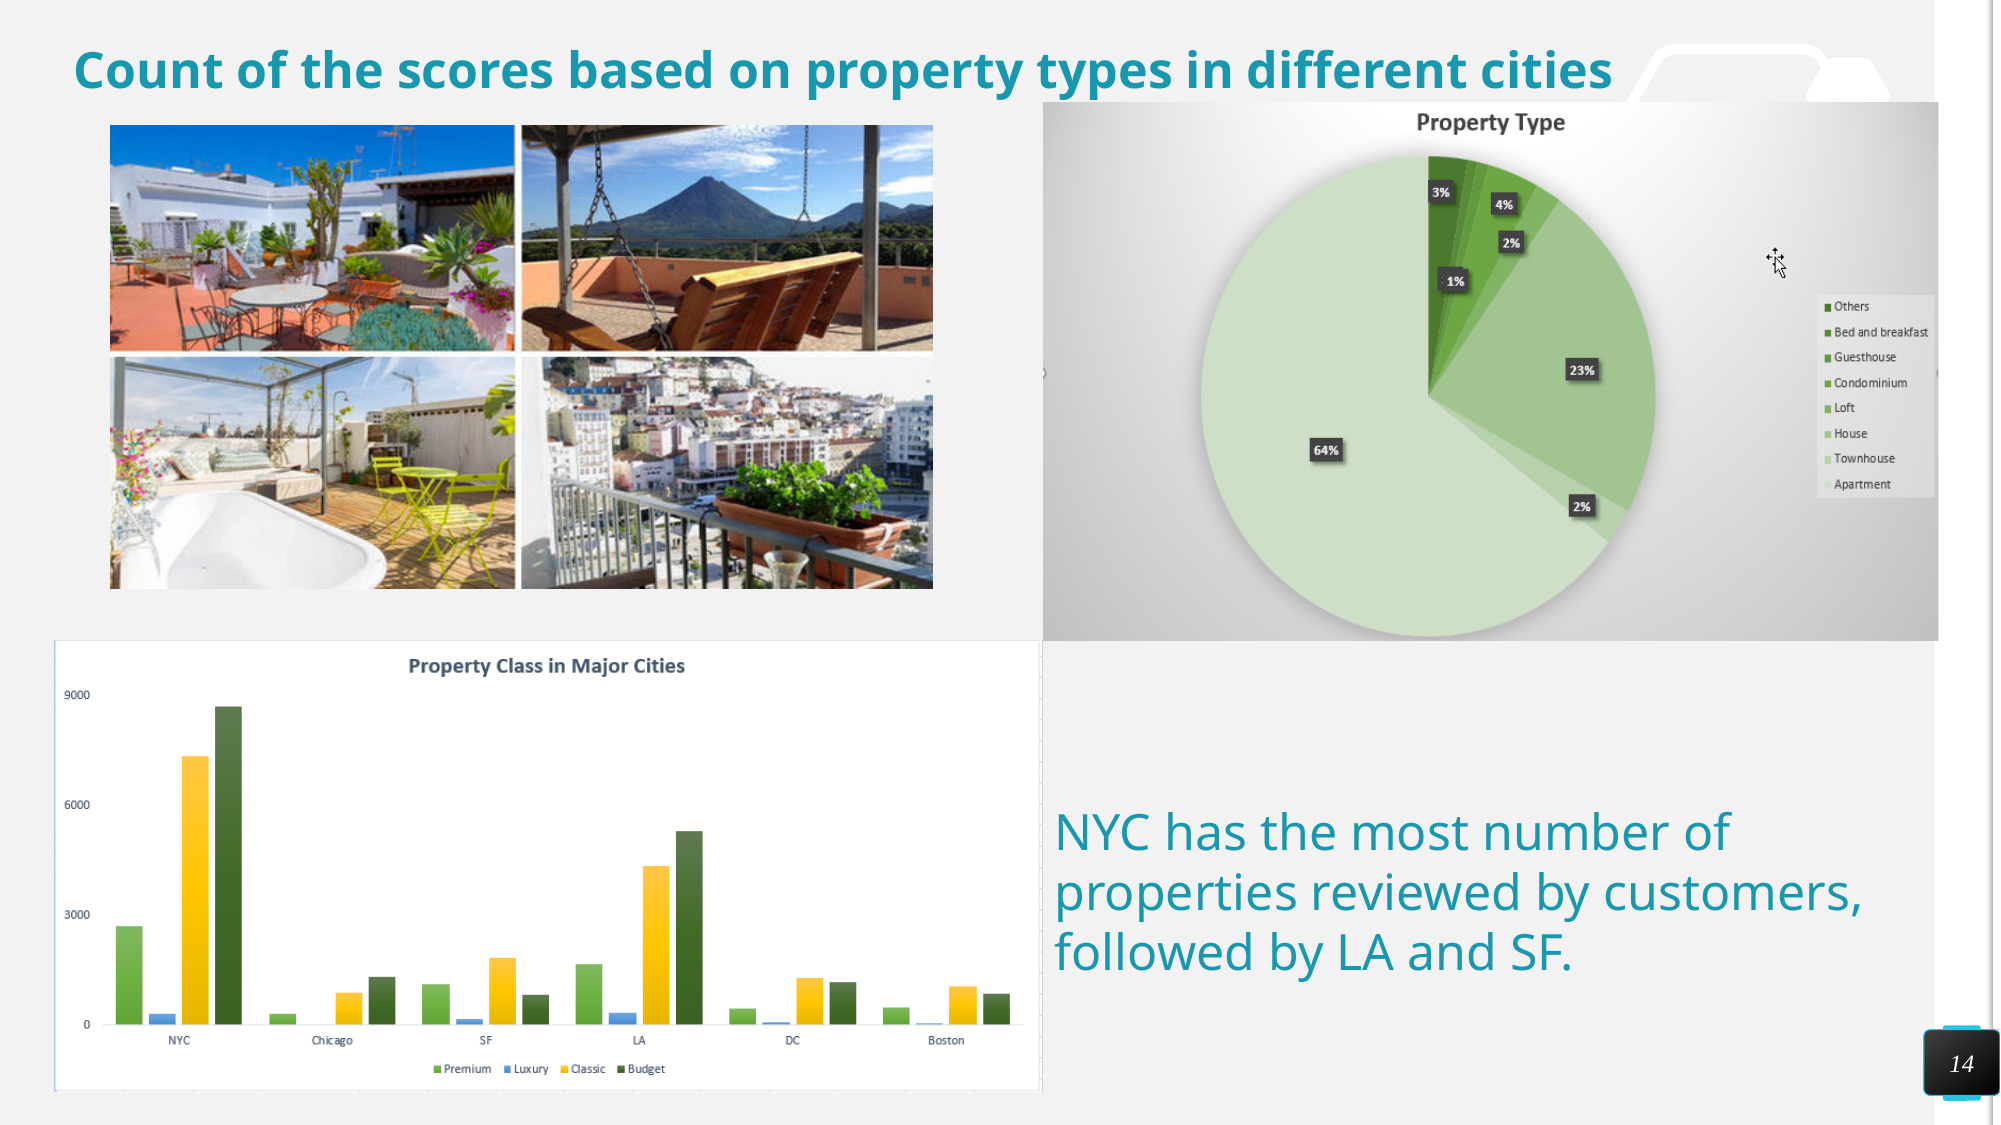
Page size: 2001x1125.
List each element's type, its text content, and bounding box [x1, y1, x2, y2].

slide_number 14 [1923, 1029, 2000, 1096]
picture [54, 102, 1939, 1092]
picture [110, 125, 933, 589]
text_box NYC has the most number of properties reviewed by customers, followed by LA and SF. [1043, 793, 1946, 989]
title Count of the scores based on property types in different cities [73, 50, 1884, 156]
